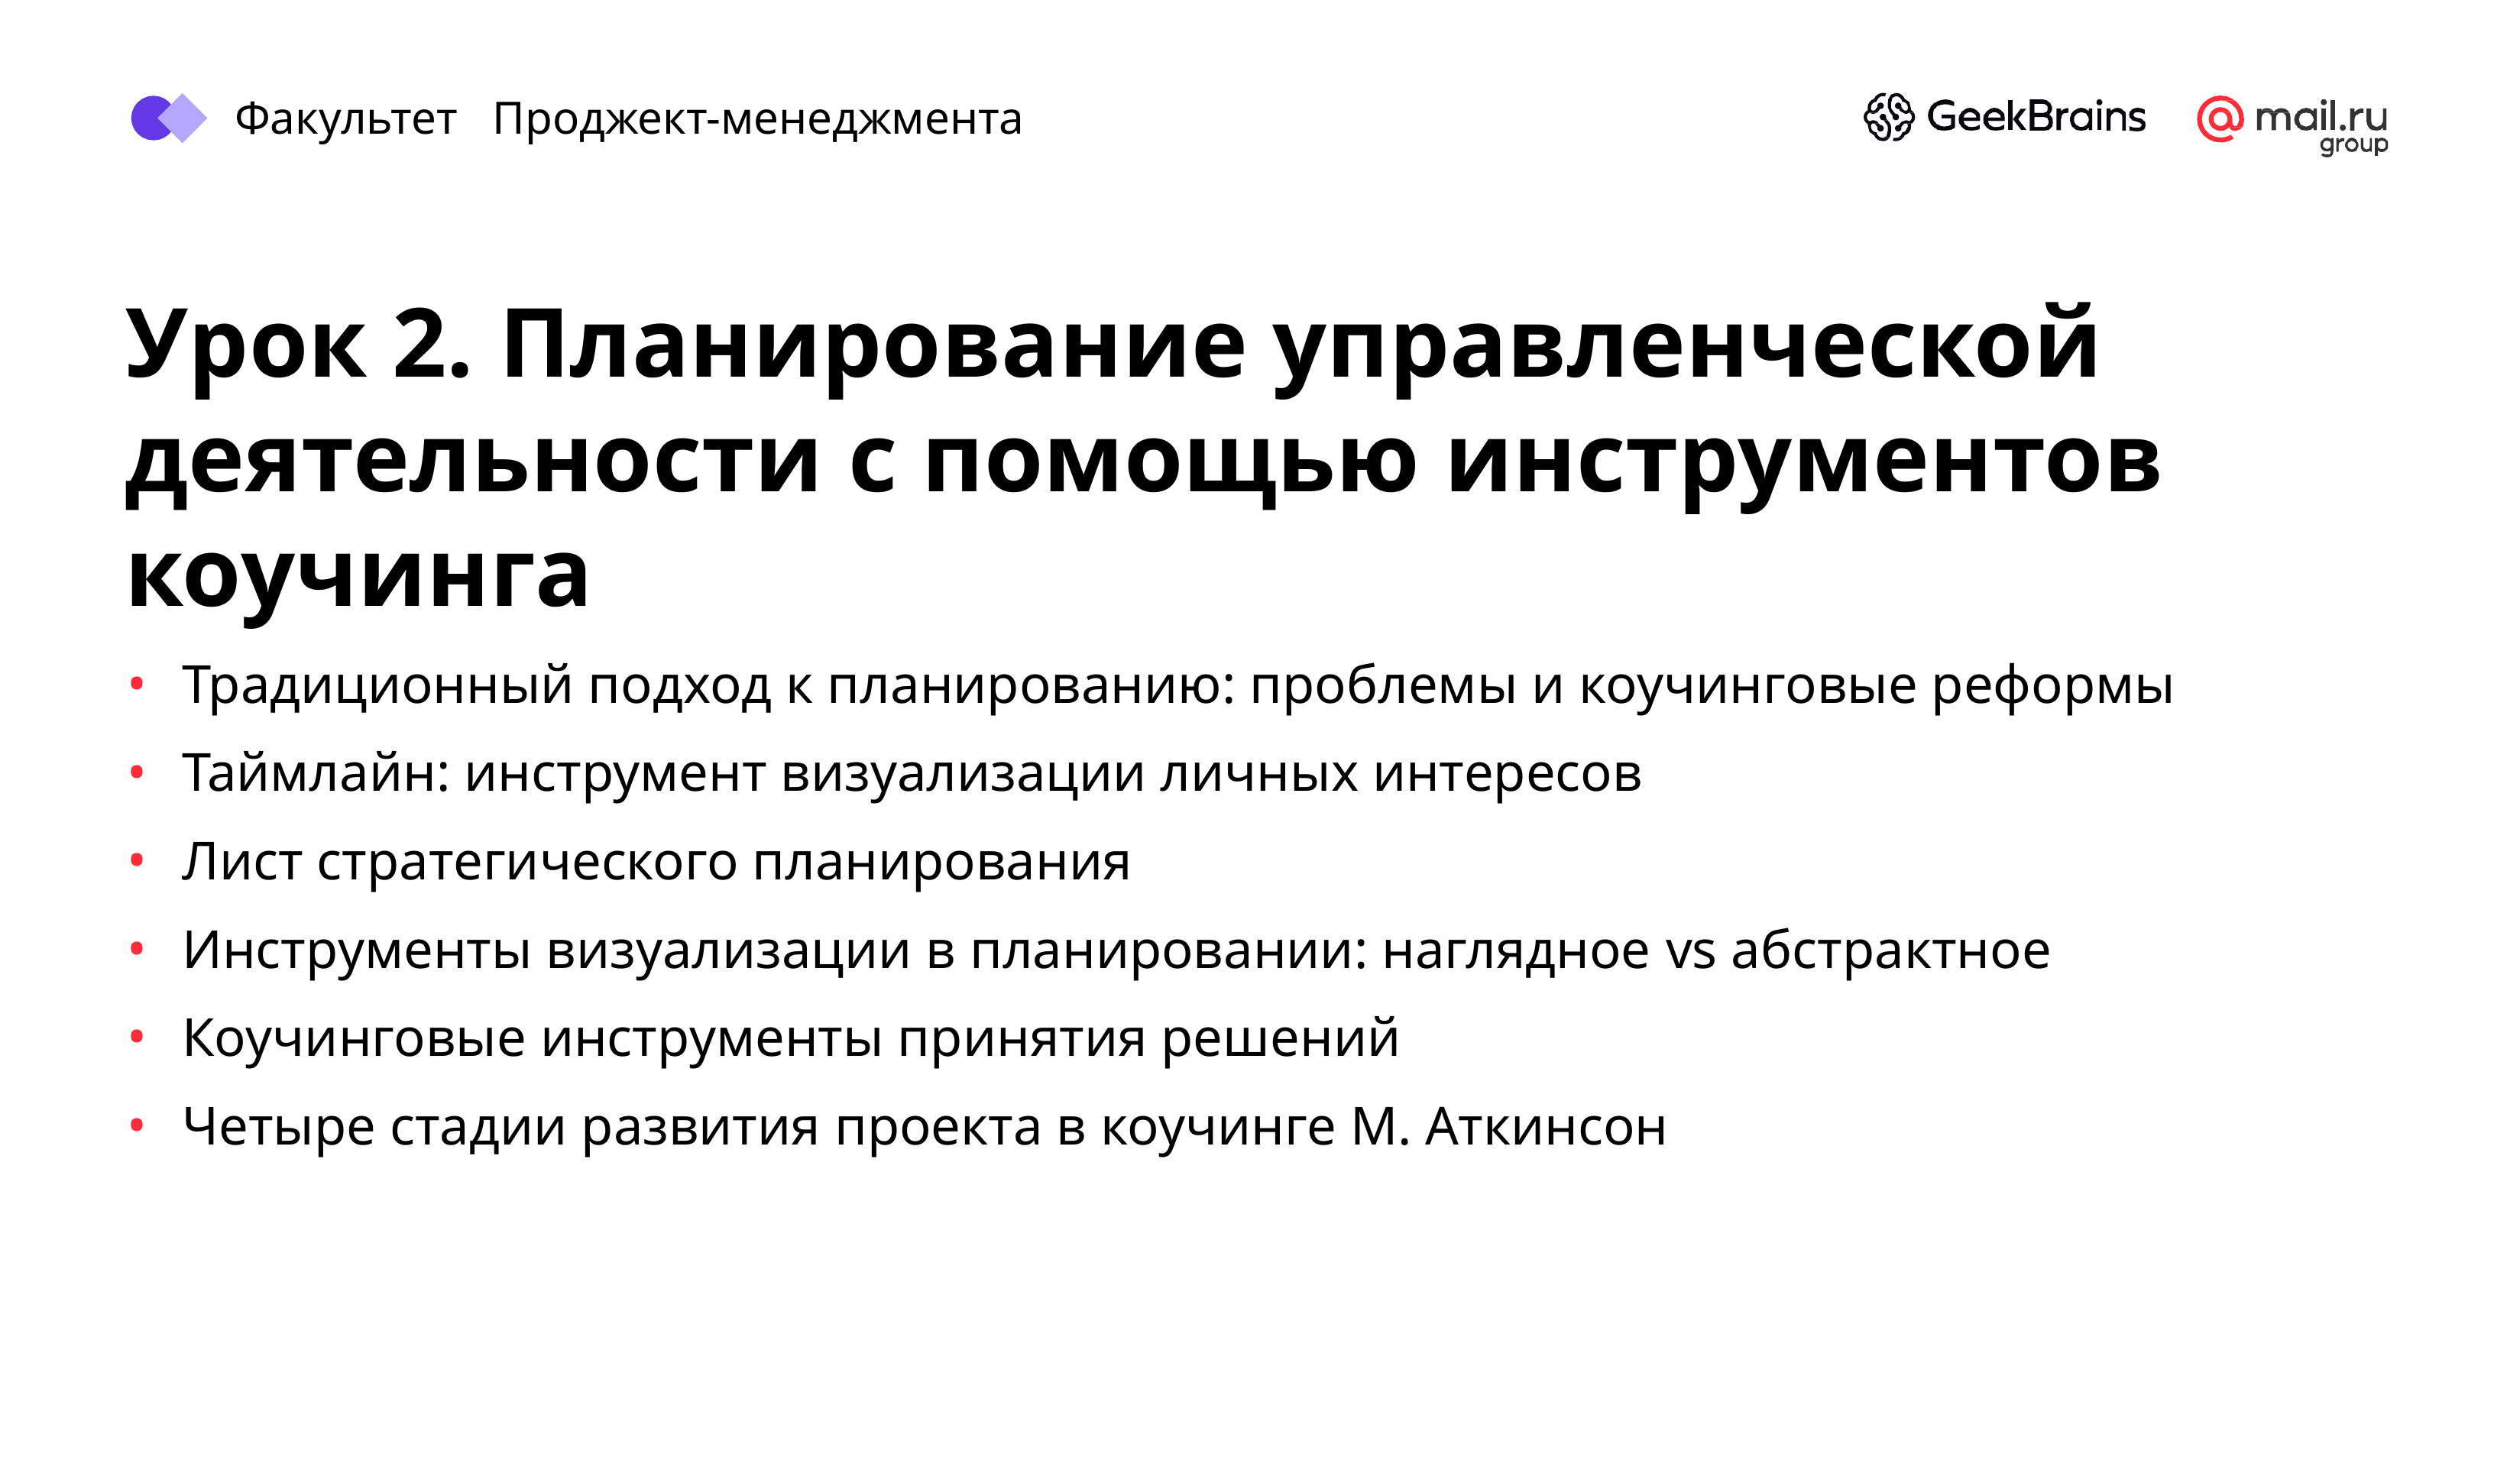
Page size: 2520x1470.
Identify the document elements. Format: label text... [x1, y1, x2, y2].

text_box Традиционный подход к планированию: проблемы и коучинговые реформы Таймлайн: инструмент визуализации личных интересов Лист стратегического планирования Инструменты визуализации в планировании: наглядное vs абстрактное Коучинговые инструменты принятия решений Четыре стадии развития проекта в коучинге М. Аткинсон [125, 630, 2321, 1211]
text_box Факультет Проджект-менеджмента [223, 78, 1807, 151]
text_box [131, 96, 171, 141]
title Урок 2. Планирование управленческой деятельности с помощью инструментов коучинга [123, 270, 2387, 517]
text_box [1863, 92, 2389, 157]
text_box [157, 92, 208, 144]
